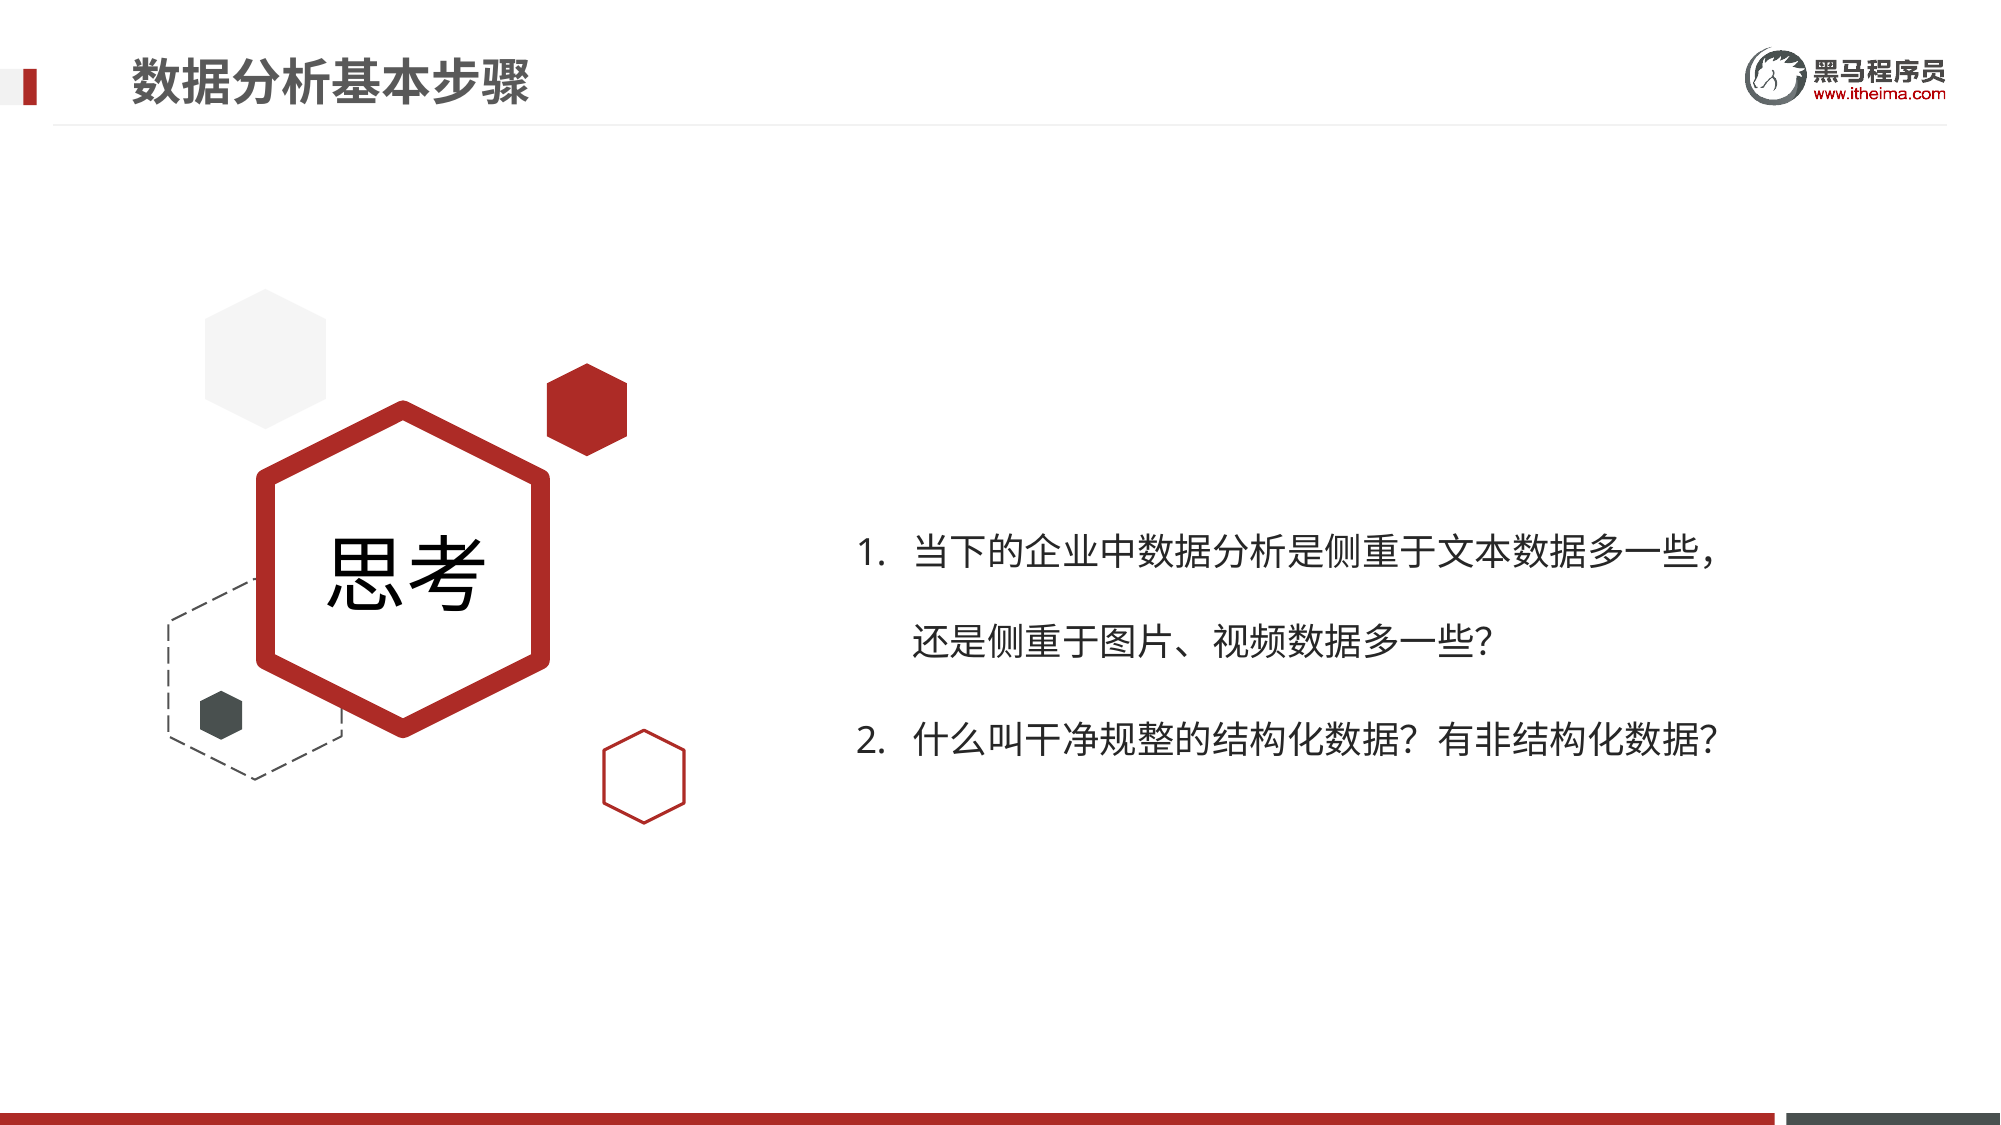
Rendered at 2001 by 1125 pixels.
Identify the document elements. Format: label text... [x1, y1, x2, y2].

title 数据分析基本步骤 [116, 38, 1556, 124]
list 当下的企业中数据分析是侧重于文本数据多一些，还是侧重于图片、视频数据多一些？ 什么叫干净规整的结构化数据？有非结构化数据？ [841, 235, 1786, 1009]
picture [1744, 46, 1946, 106]
